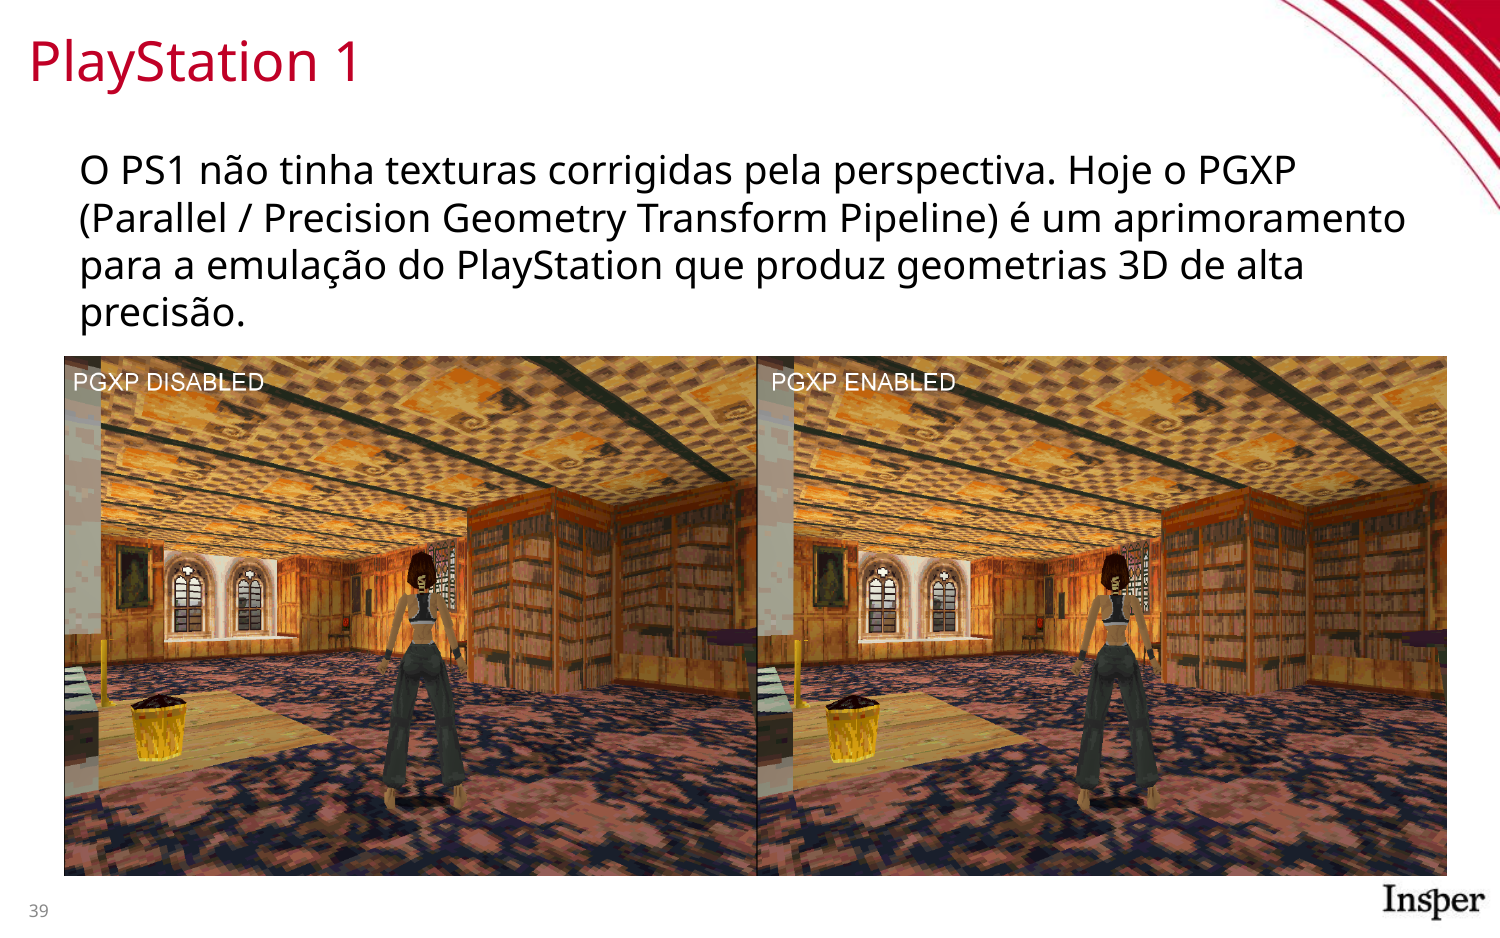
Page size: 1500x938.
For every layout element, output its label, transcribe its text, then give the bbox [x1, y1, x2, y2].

title PlayStation 1 [13, 18, 1397, 104]
slide_number 39 [0, 887, 78, 938]
list O PS1 não tinha texturas corrigidas pela perspectiva. Hoje o PGXP (Parallel / Precision Geometry Transform Pipeline) é um aprimoramento para a emulação do PlayStation que produz geometrias 3D de alta precisão. [64, 137, 1447, 356]
picture [63, 0, 1500, 938]
